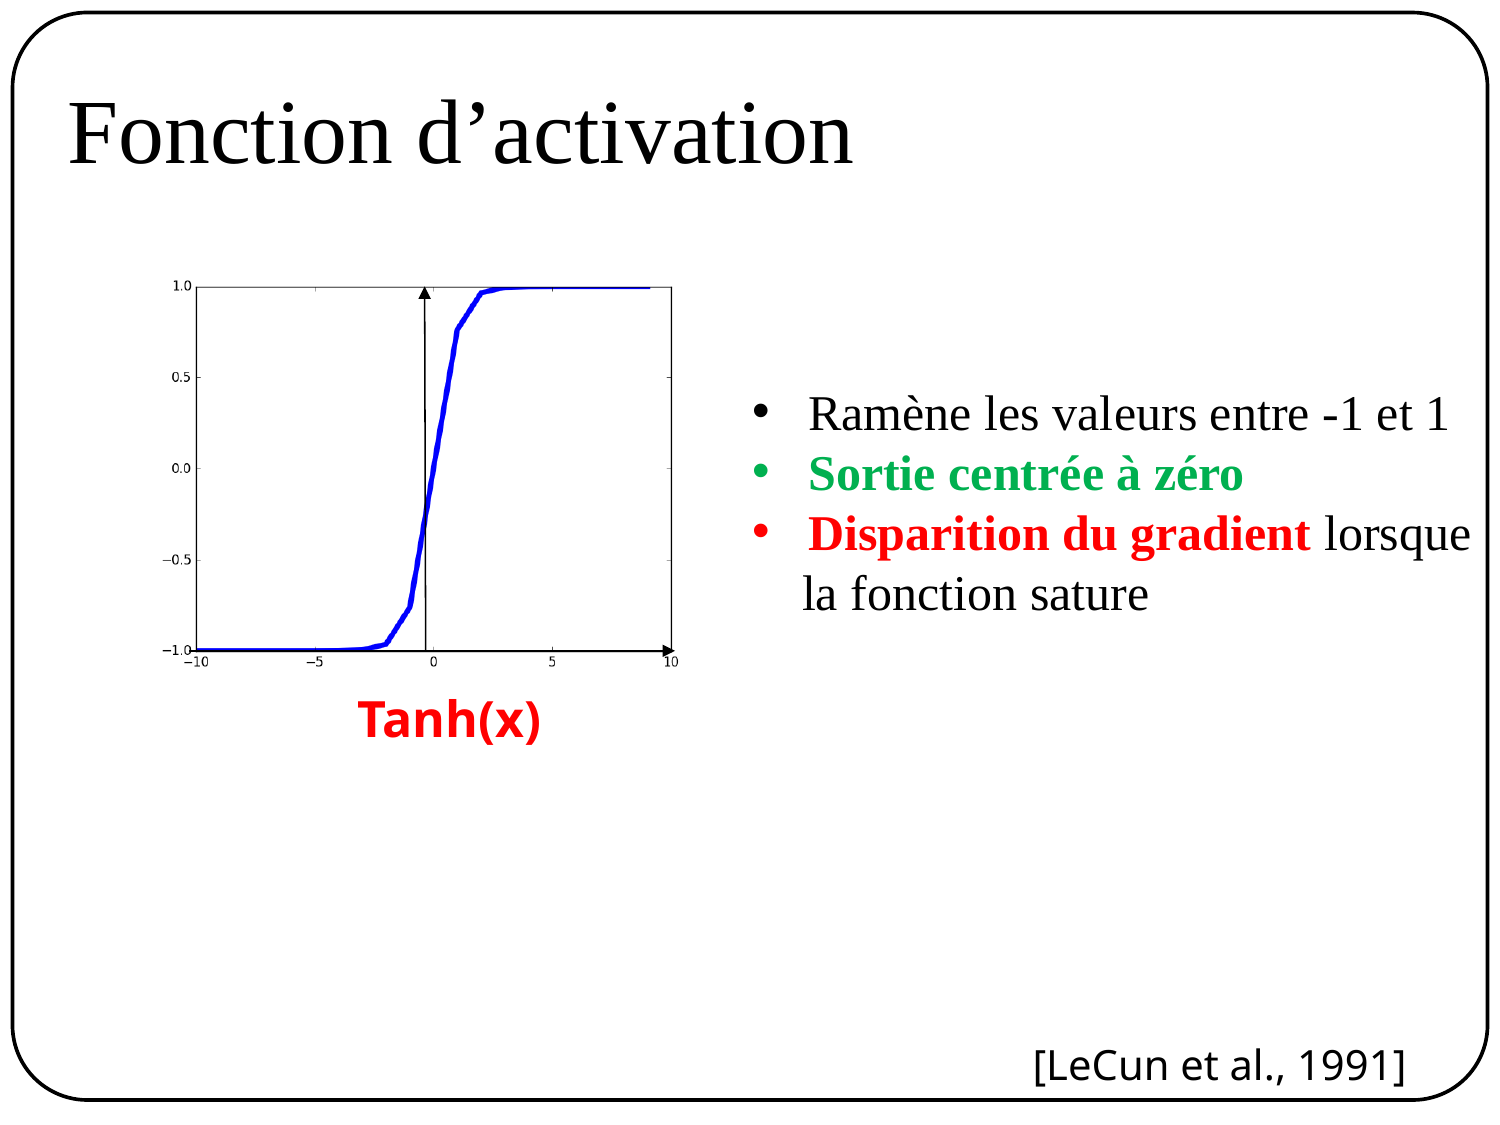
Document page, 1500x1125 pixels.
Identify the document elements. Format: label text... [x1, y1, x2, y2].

text_box Ramène les valeurs entre -1 et 1 Sortie centrée à zéro Disparition du gradient lorsque la fonction sature [737, 372, 1487, 688]
text_box Tanh(x) [342, 703, 557, 755]
picture [119, 241, 732, 696]
text_box [LeCun et al., 1991] [1017, 1031, 1422, 1096]
title Fonction d’activation [52, 33, 1328, 222]
